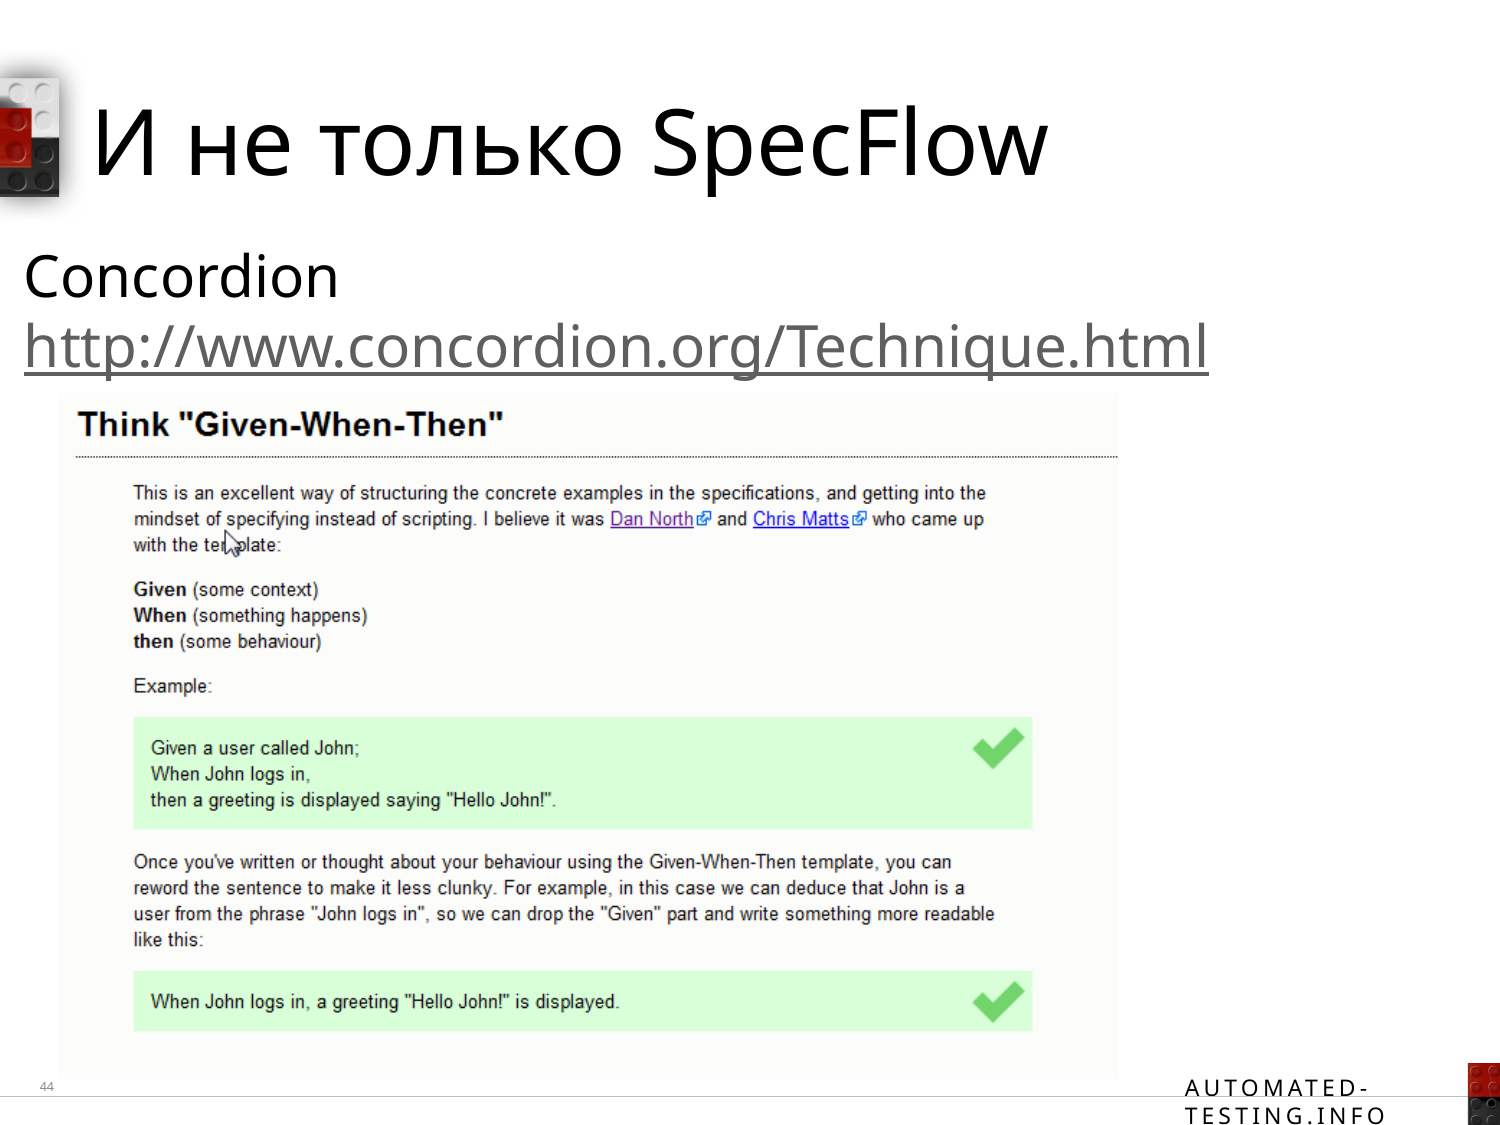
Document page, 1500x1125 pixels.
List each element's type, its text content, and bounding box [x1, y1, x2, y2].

title И не только SpecFlow [75, 45, 1425, 233]
text_box Concordion http://www.concordion.org/Technique.html [9, 231, 1224, 396]
picture [1467, 1063, 1500, 1125]
picture [58, 393, 1119, 1079]
picture [0, 79, 59, 196]
